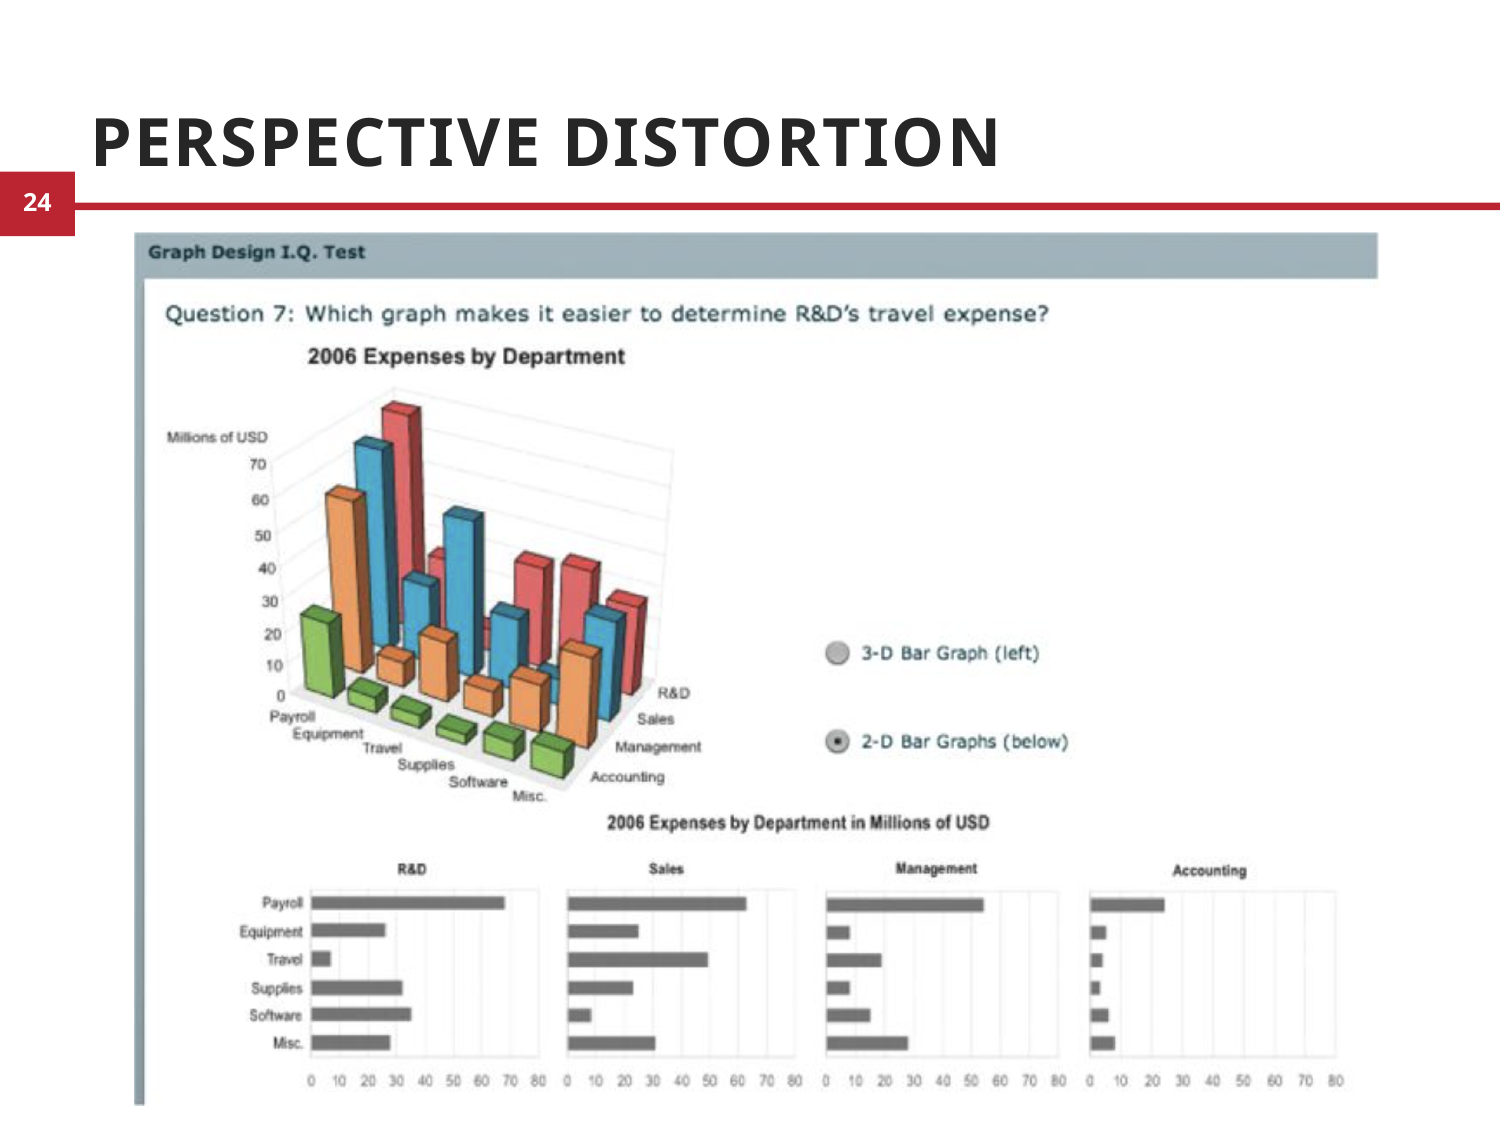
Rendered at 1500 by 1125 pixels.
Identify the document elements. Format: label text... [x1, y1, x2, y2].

picture [111, 218, 1389, 1125]
title Perspective Distortion [75, 56, 1425, 188]
